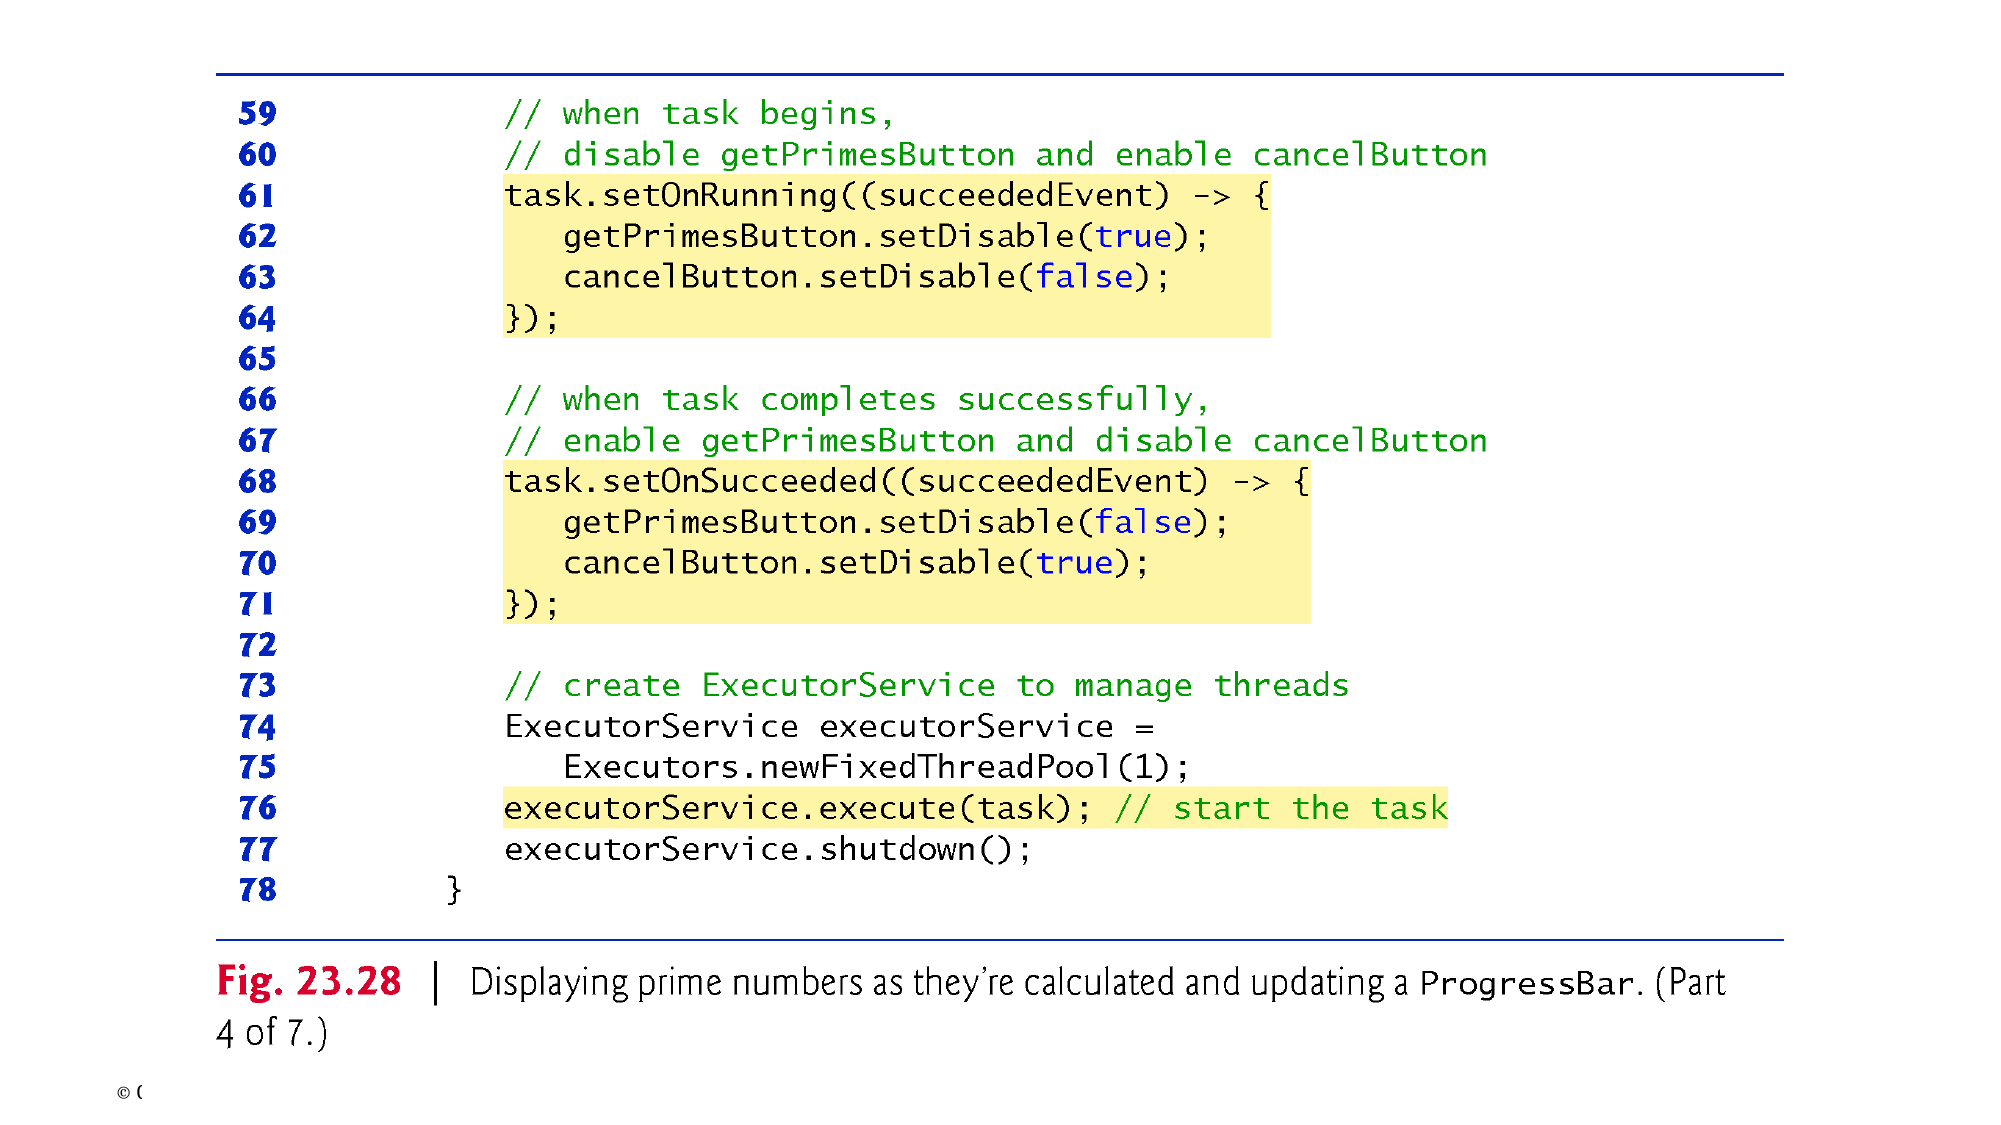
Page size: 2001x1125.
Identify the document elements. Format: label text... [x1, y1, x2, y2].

picture [142, 0, 1858, 1125]
footer © Copyright 1992-2018 by Pearson Education, Inc. All Rights Reserved. [99, 1051, 135, 1112]
